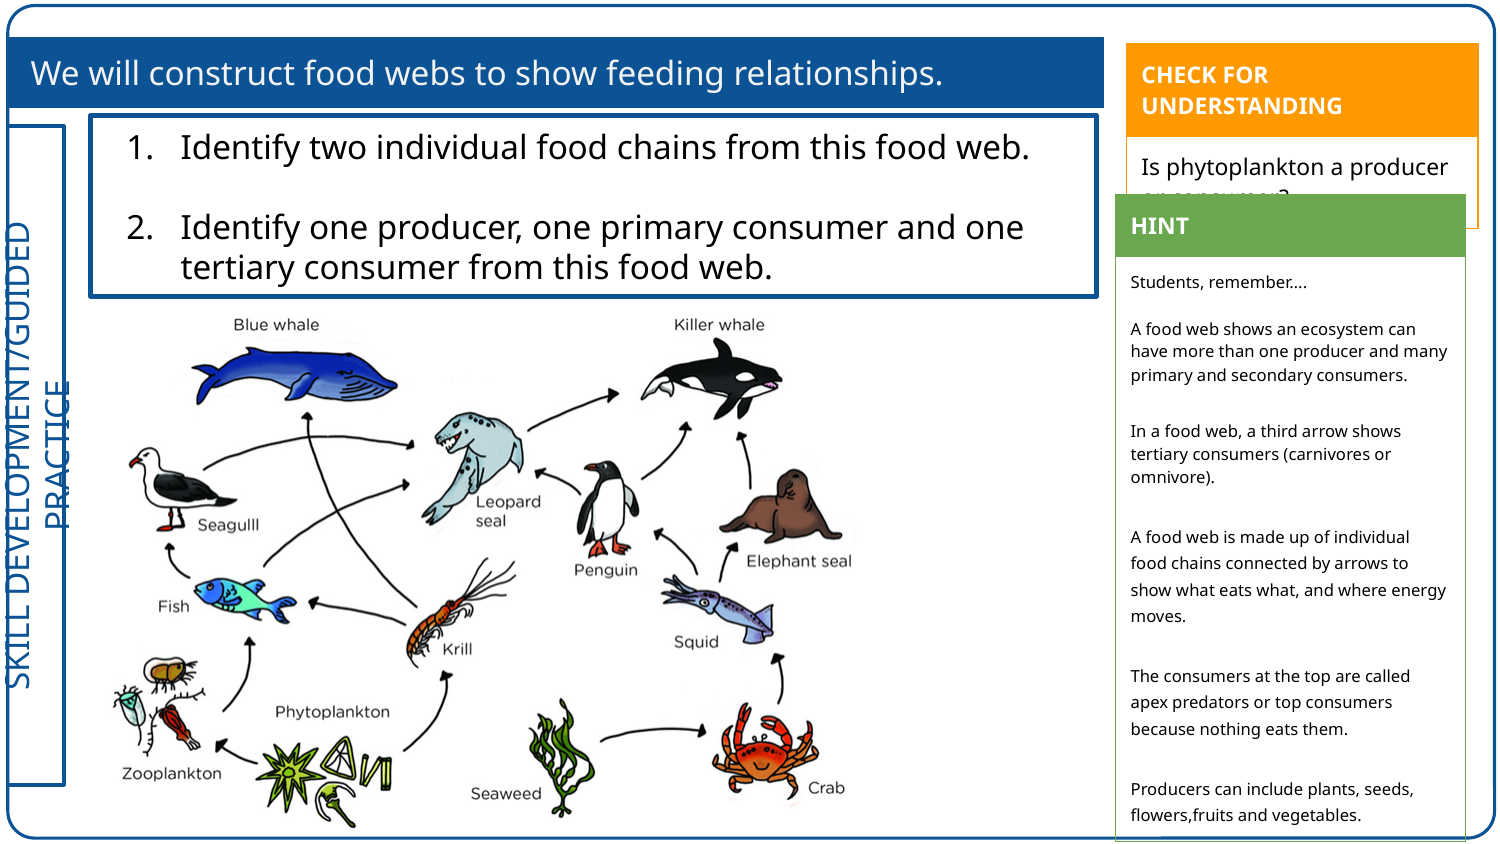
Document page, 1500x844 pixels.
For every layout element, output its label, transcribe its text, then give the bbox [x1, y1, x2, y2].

picture [104, 312, 858, 830]
subtitle We will construct food webs to show feeding relationships. [15, 43, 1097, 101]
table_header HINT [1116, 195, 1465, 255]
table_cell Students, remember…. A food web shows an ecosystem can have more than one producer and many primary and secondary consumers. In a food web, a third arrow shows tertiary consumers (carnivores or omnivore). A food web is made up of individual food chains connected by arrows to show what eats what, and where energy moves. The consumers at the top are called apex predators or top consumers because nothing eats them. Producers can include plants, seeds, flowers,fruits and vegetables. [1116, 257, 1465, 841]
table_cell Is phytoplankton a producer or consumer? [1127, 137, 1477, 228]
text_box Identify two individual food chains from this food web. Identify one producer, one primary consumer and one tertiary consumer from this food web. [90, 115, 1097, 297]
table_header CHECK FOR UNDERSTANDING [1127, 44, 1477, 135]
